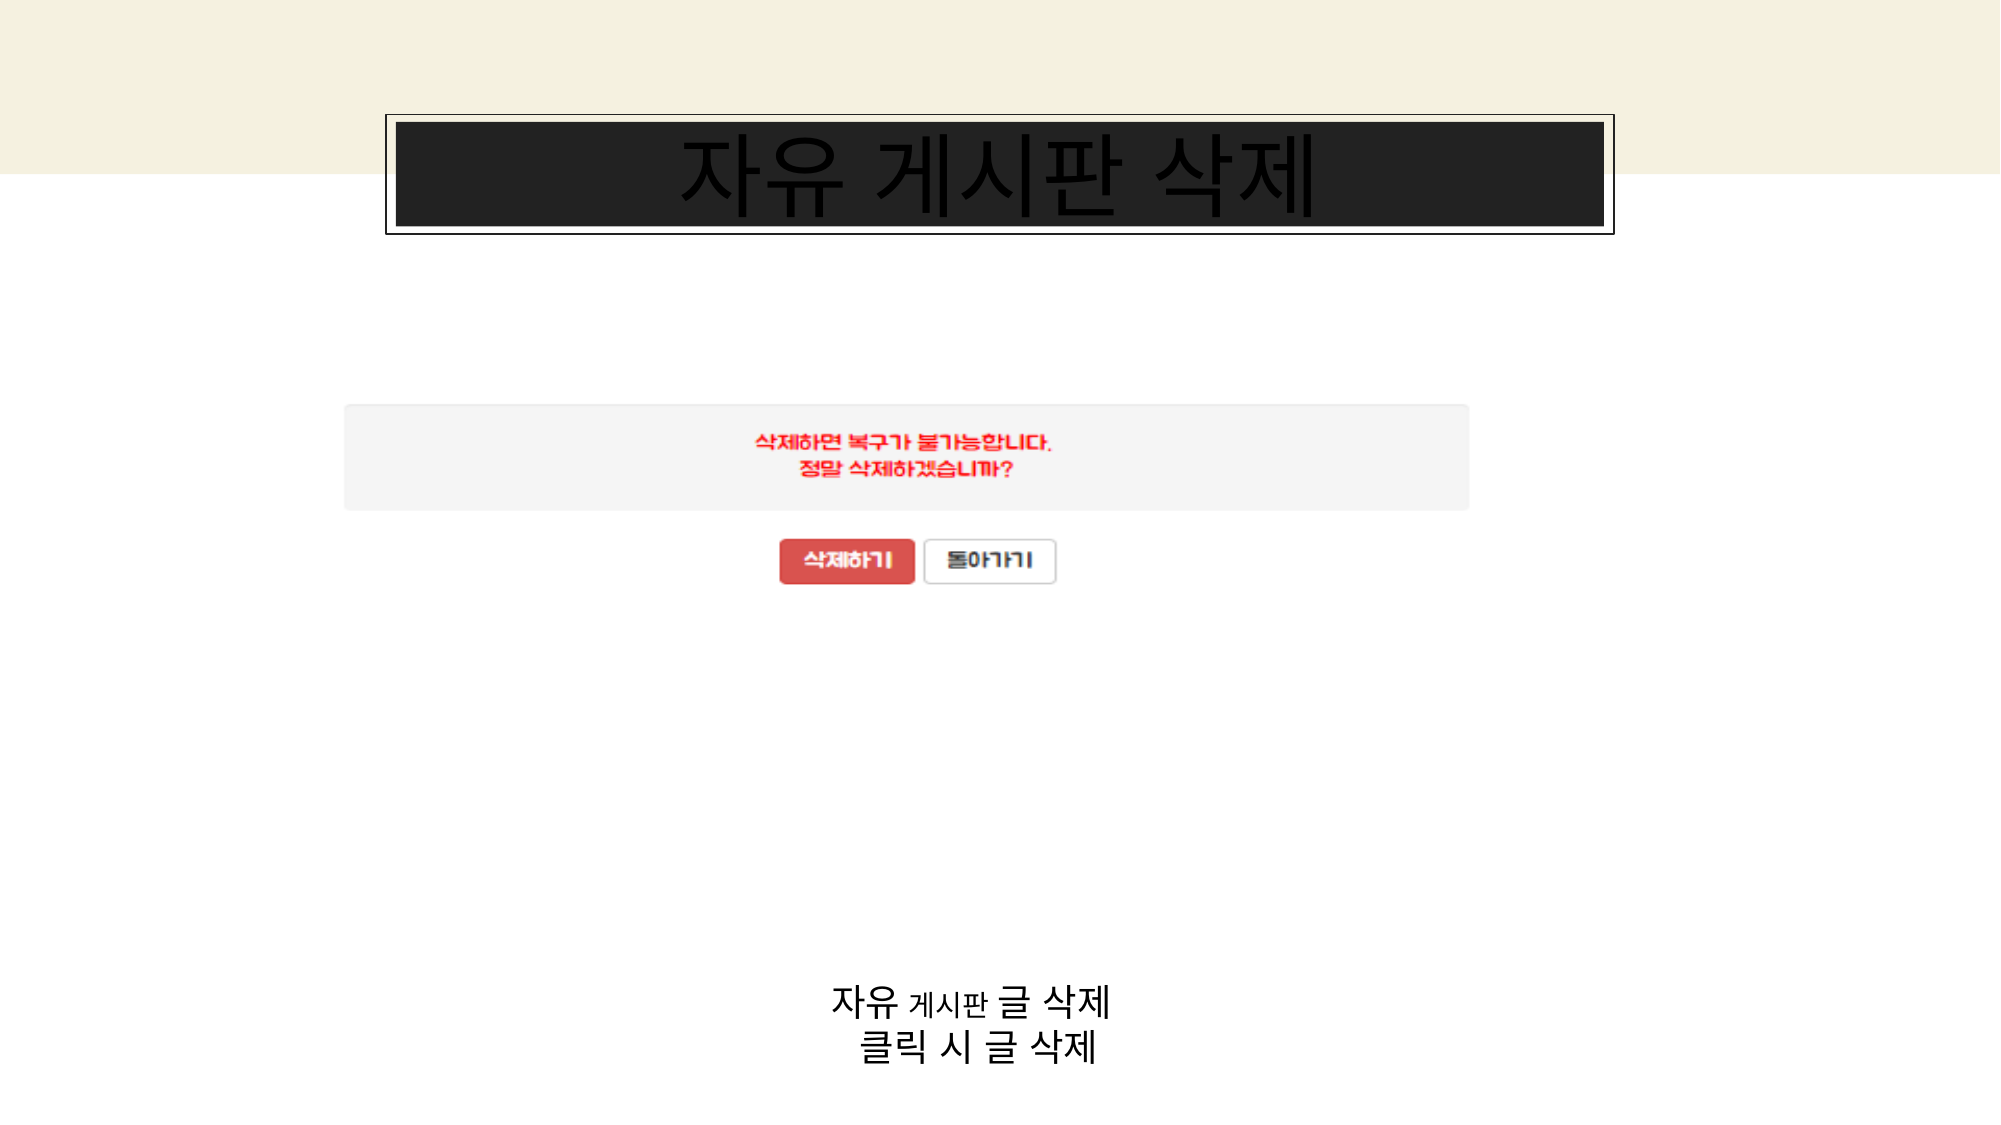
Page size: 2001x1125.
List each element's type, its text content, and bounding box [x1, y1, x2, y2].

text_box 자유 게시판 글 삭제 클릭 시 글 삭제 [219, 971, 1724, 1125]
title 자유 게시판 삭제 [395, 121, 1604, 227]
picture [251, 312, 1749, 782]
